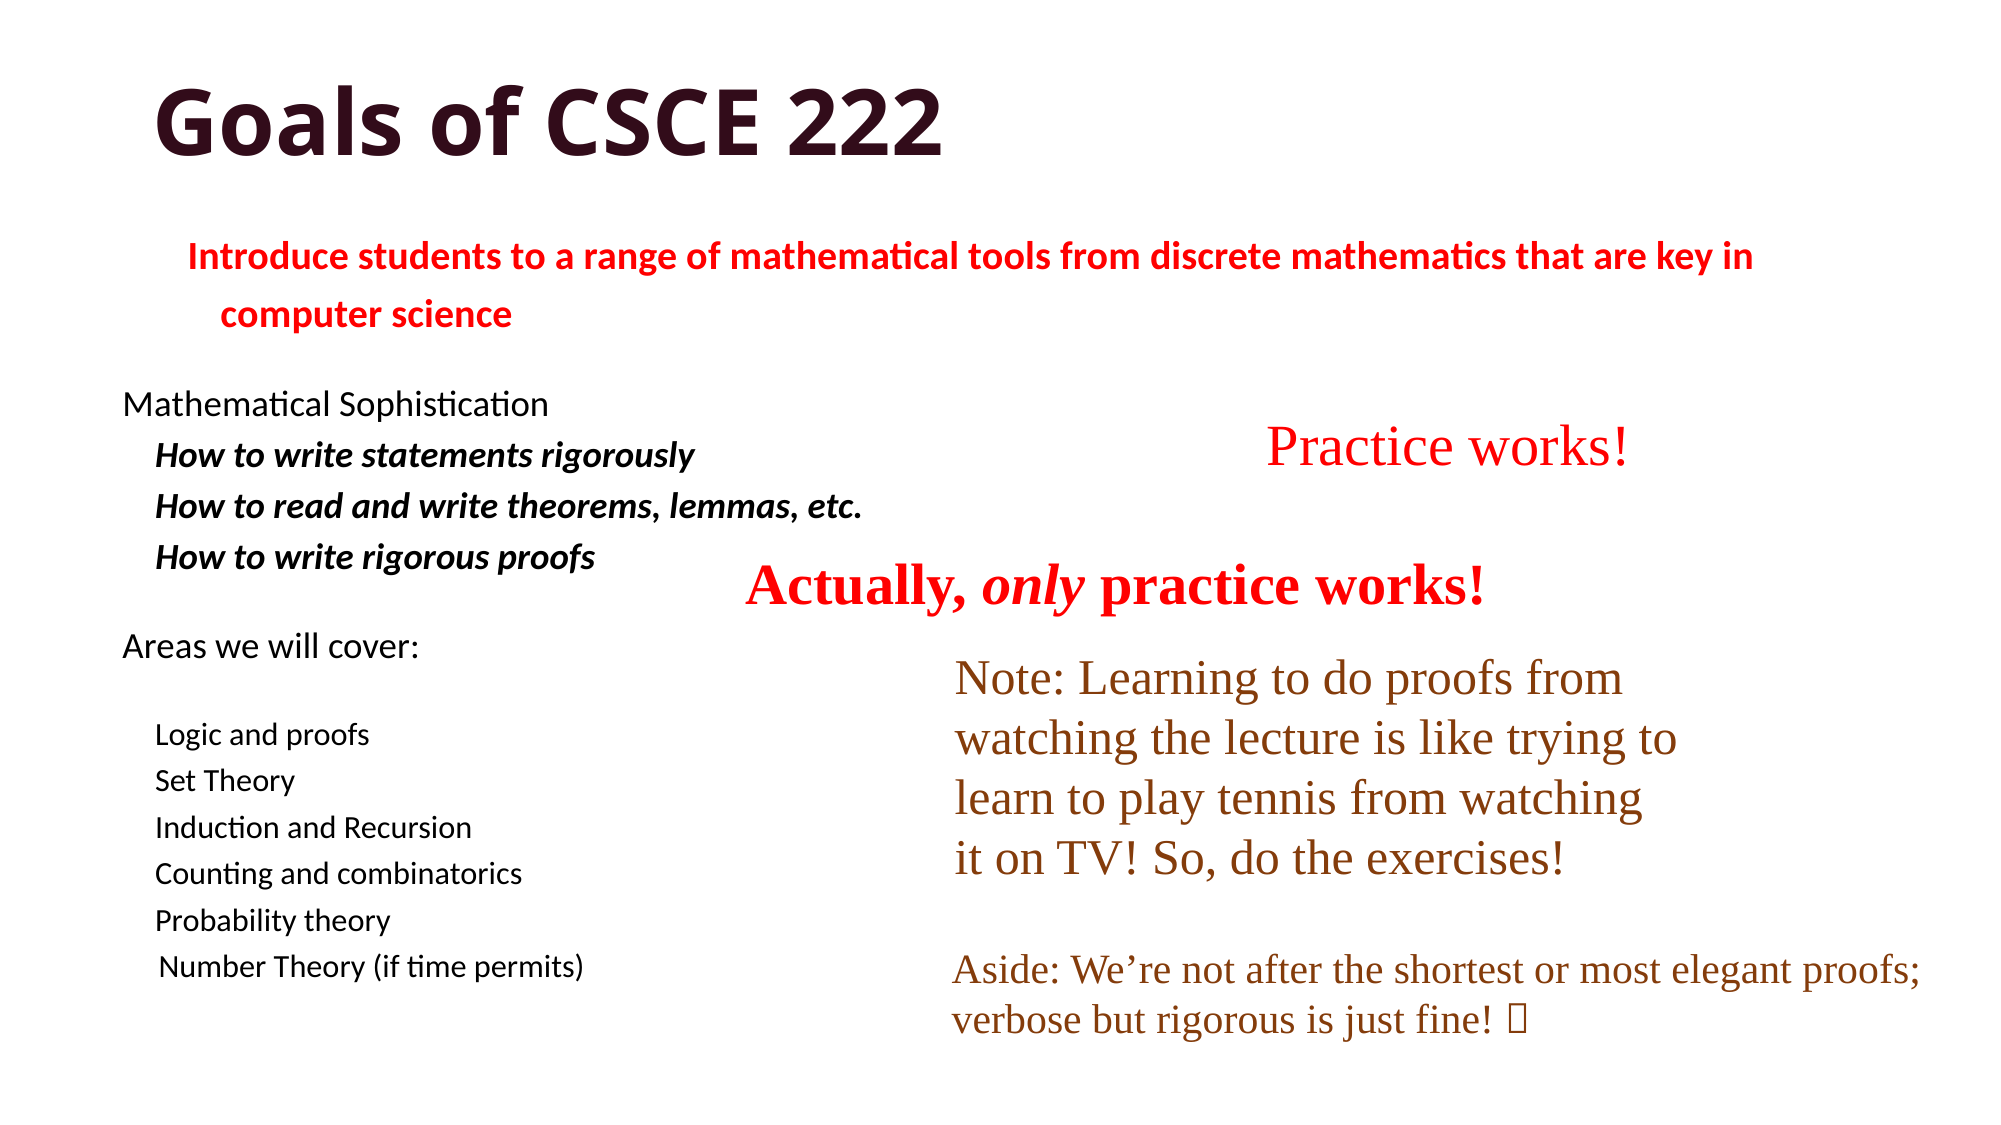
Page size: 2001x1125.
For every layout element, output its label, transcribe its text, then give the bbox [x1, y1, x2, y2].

text_box Aside: We’re not after the shortest or most elegant proofs; verbose but rigorous is just fine!  [936, 934, 1937, 1050]
text_box Actually, only practice works! [730, 539, 1503, 624]
text_box Practice works! [1252, 399, 1646, 485]
list Introduce students to a range of mathematical tools from discrete mathematics that are key in computer science Mathematical Sophistication How to write statements rigorously How to read and write theorems, lemmas, etc. How to write rigorous proofs Areas we will cover: Logic and proofs Set Theory Induction and Recursion Counting and combinatorics Probability theory Number Theory (if time permits) [107, 212, 1906, 1038]
text_box Note: Learning to do proofs from watching the lecture is like trying to learn to play tennis from watching it on TV! So, do the exercises! [939, 637, 1694, 893]
title Goals of CSCE 222 [137, 59, 1863, 191]
